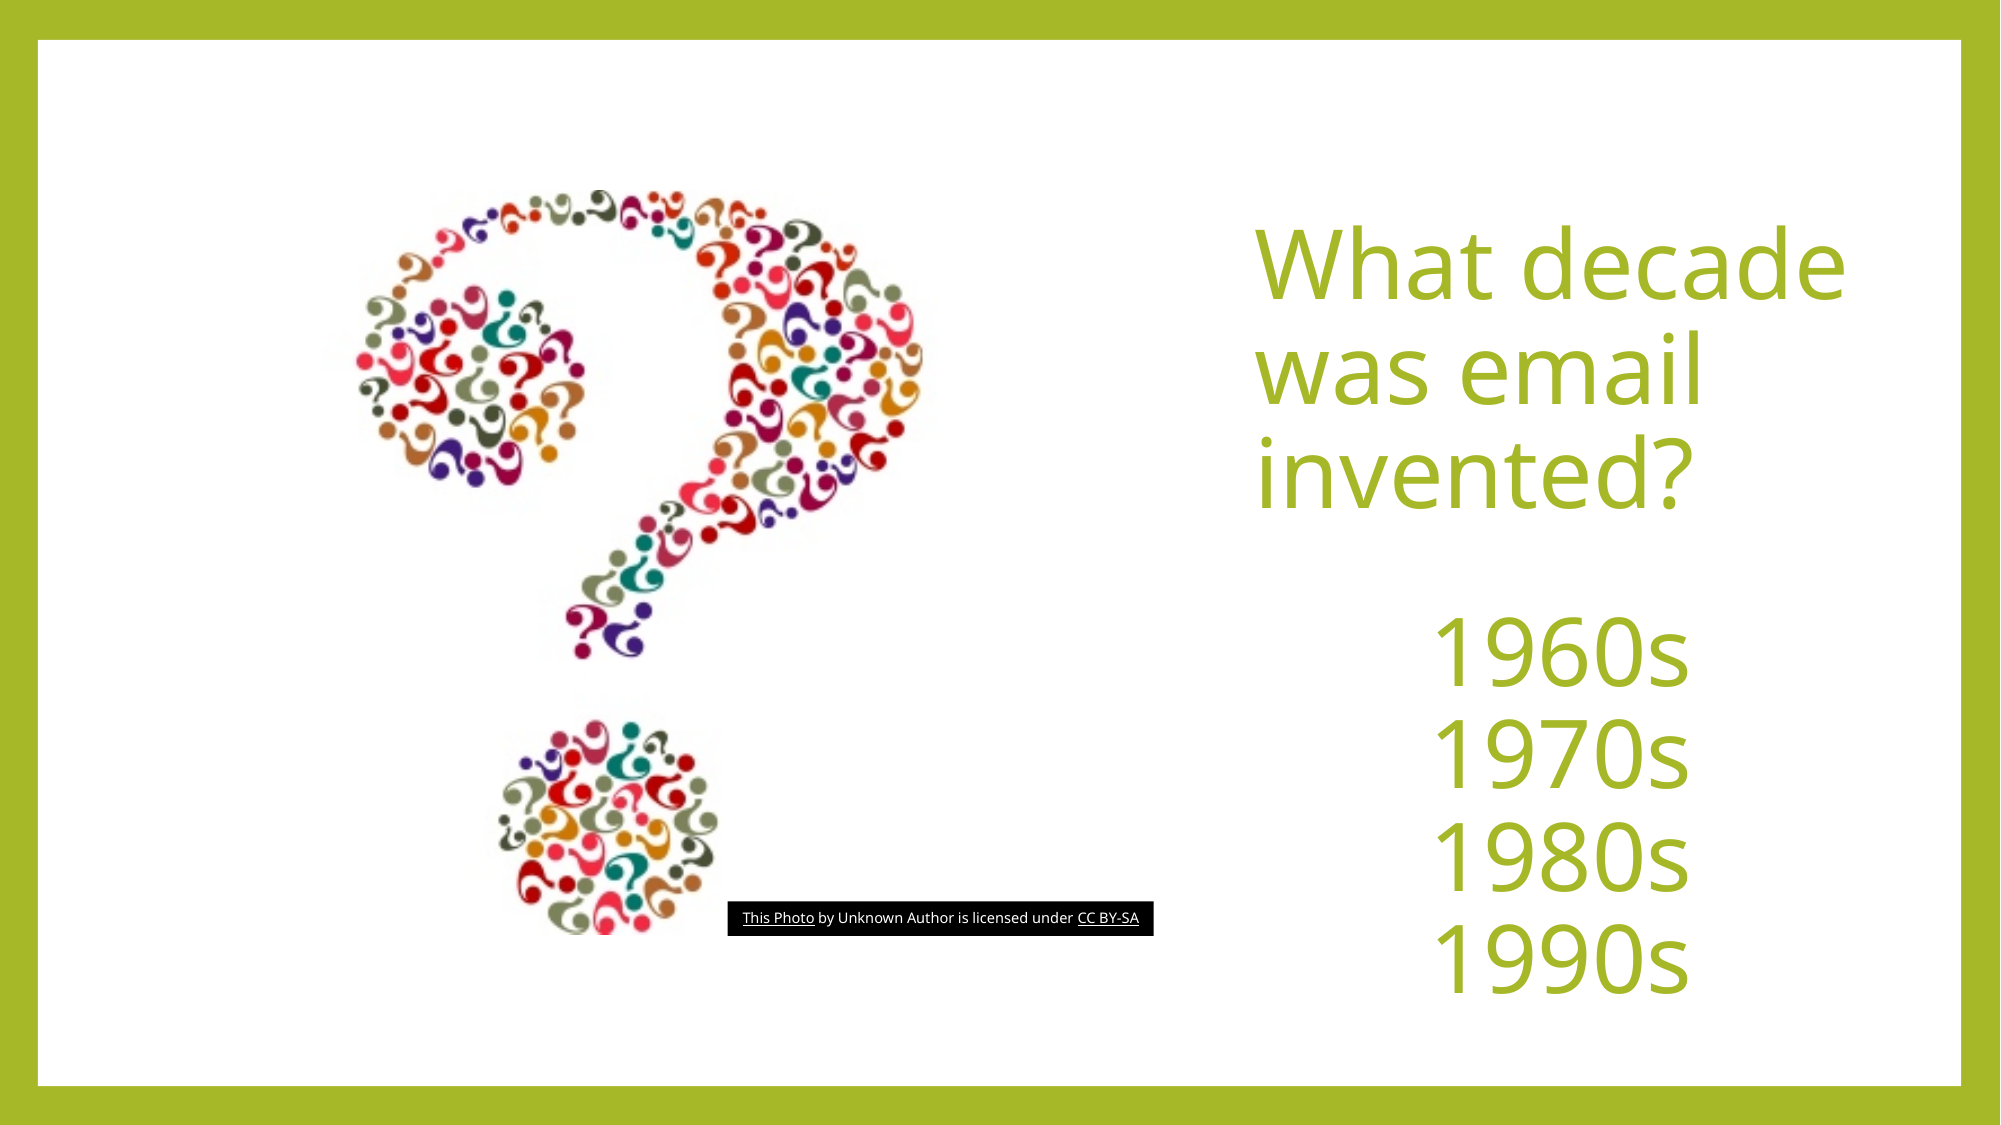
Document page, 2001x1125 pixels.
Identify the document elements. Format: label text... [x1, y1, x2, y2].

title What decade was email invented? [1239, 190, 1882, 595]
text_box 1960s 1970s 1980s 1990s [1239, 595, 1882, 1023]
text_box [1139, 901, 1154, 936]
picture [142, 190, 1136, 935]
